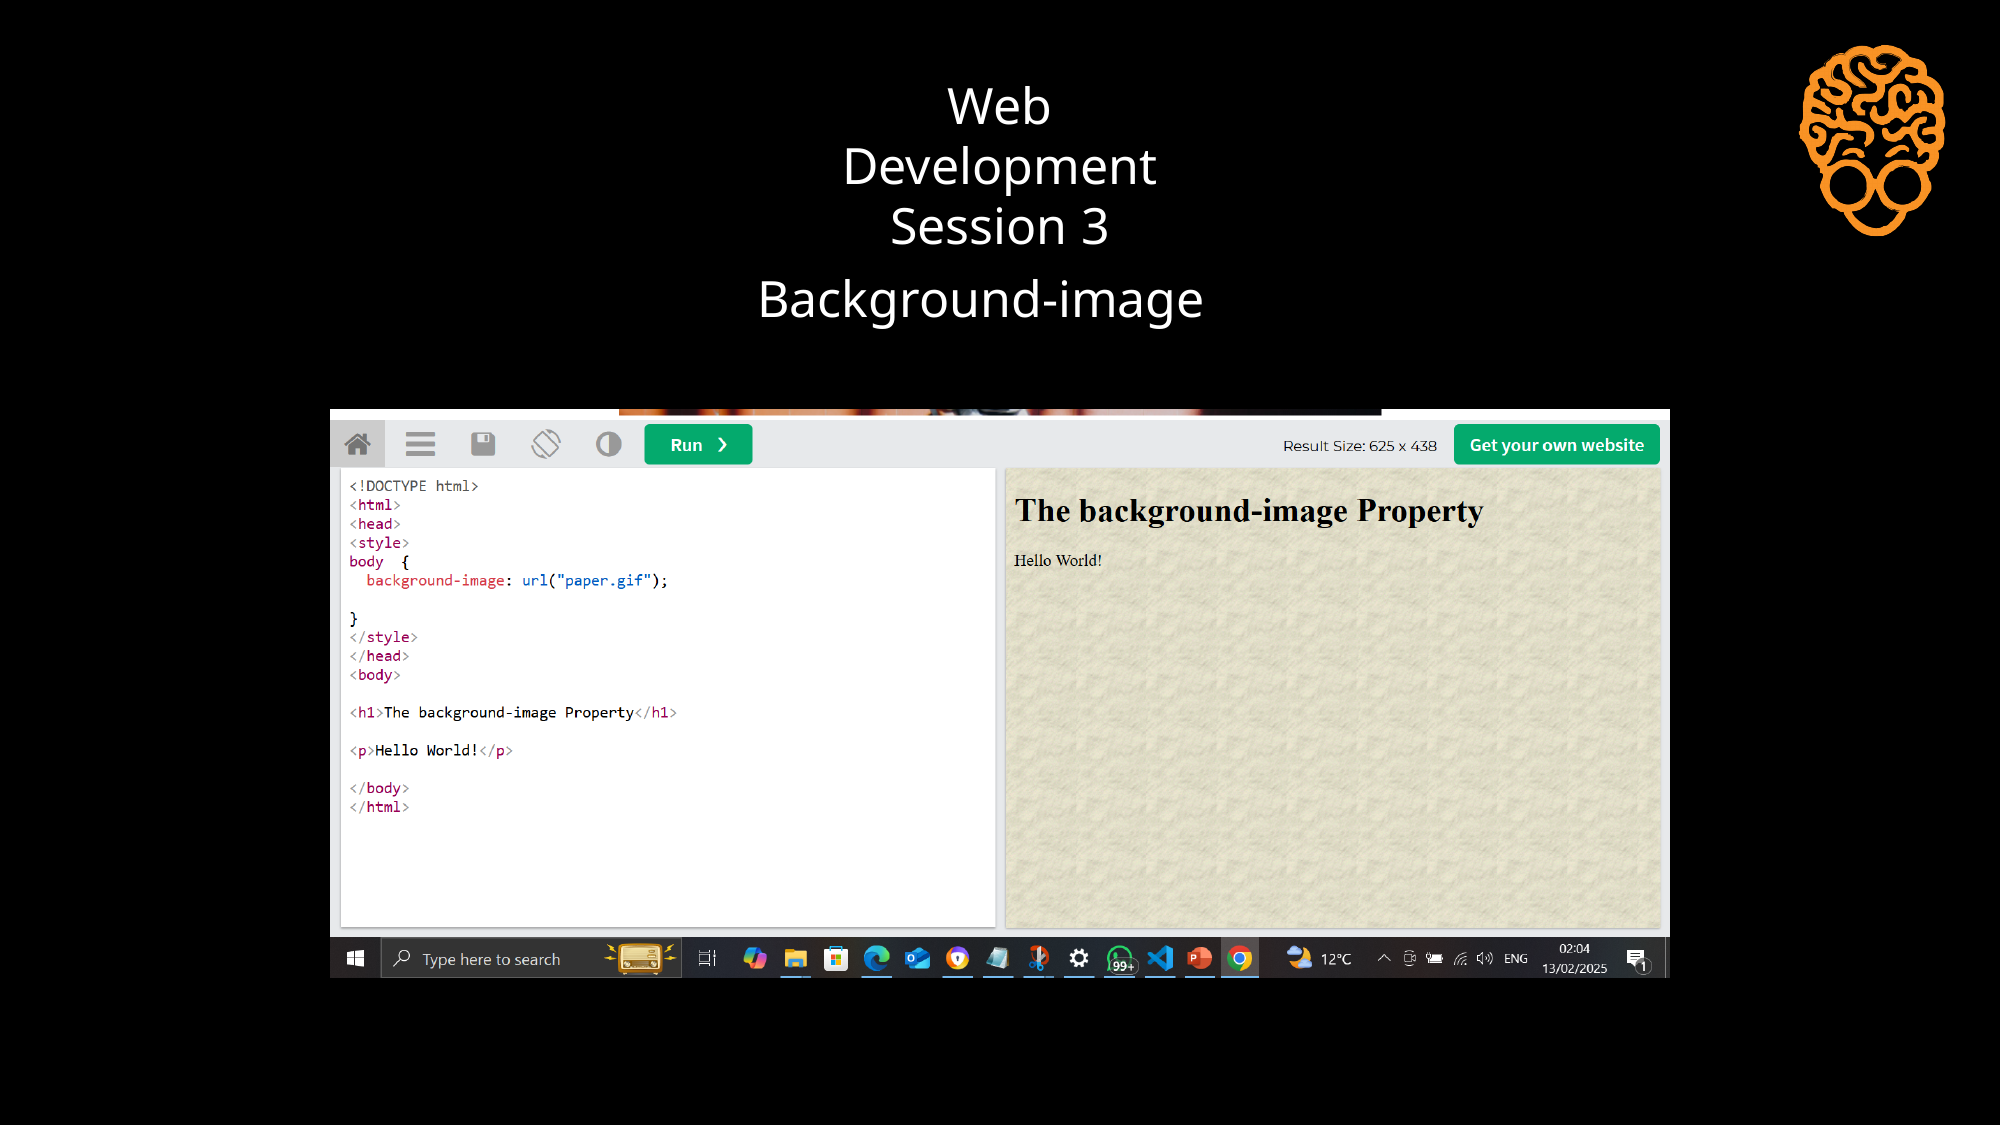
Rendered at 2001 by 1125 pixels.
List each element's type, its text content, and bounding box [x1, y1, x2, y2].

picture [1753, 25, 2000, 245]
text_box Web Development Session 3 [782, 66, 1218, 259]
text_box Background-image [699, 259, 1263, 335]
picture [329, 409, 1671, 978]
